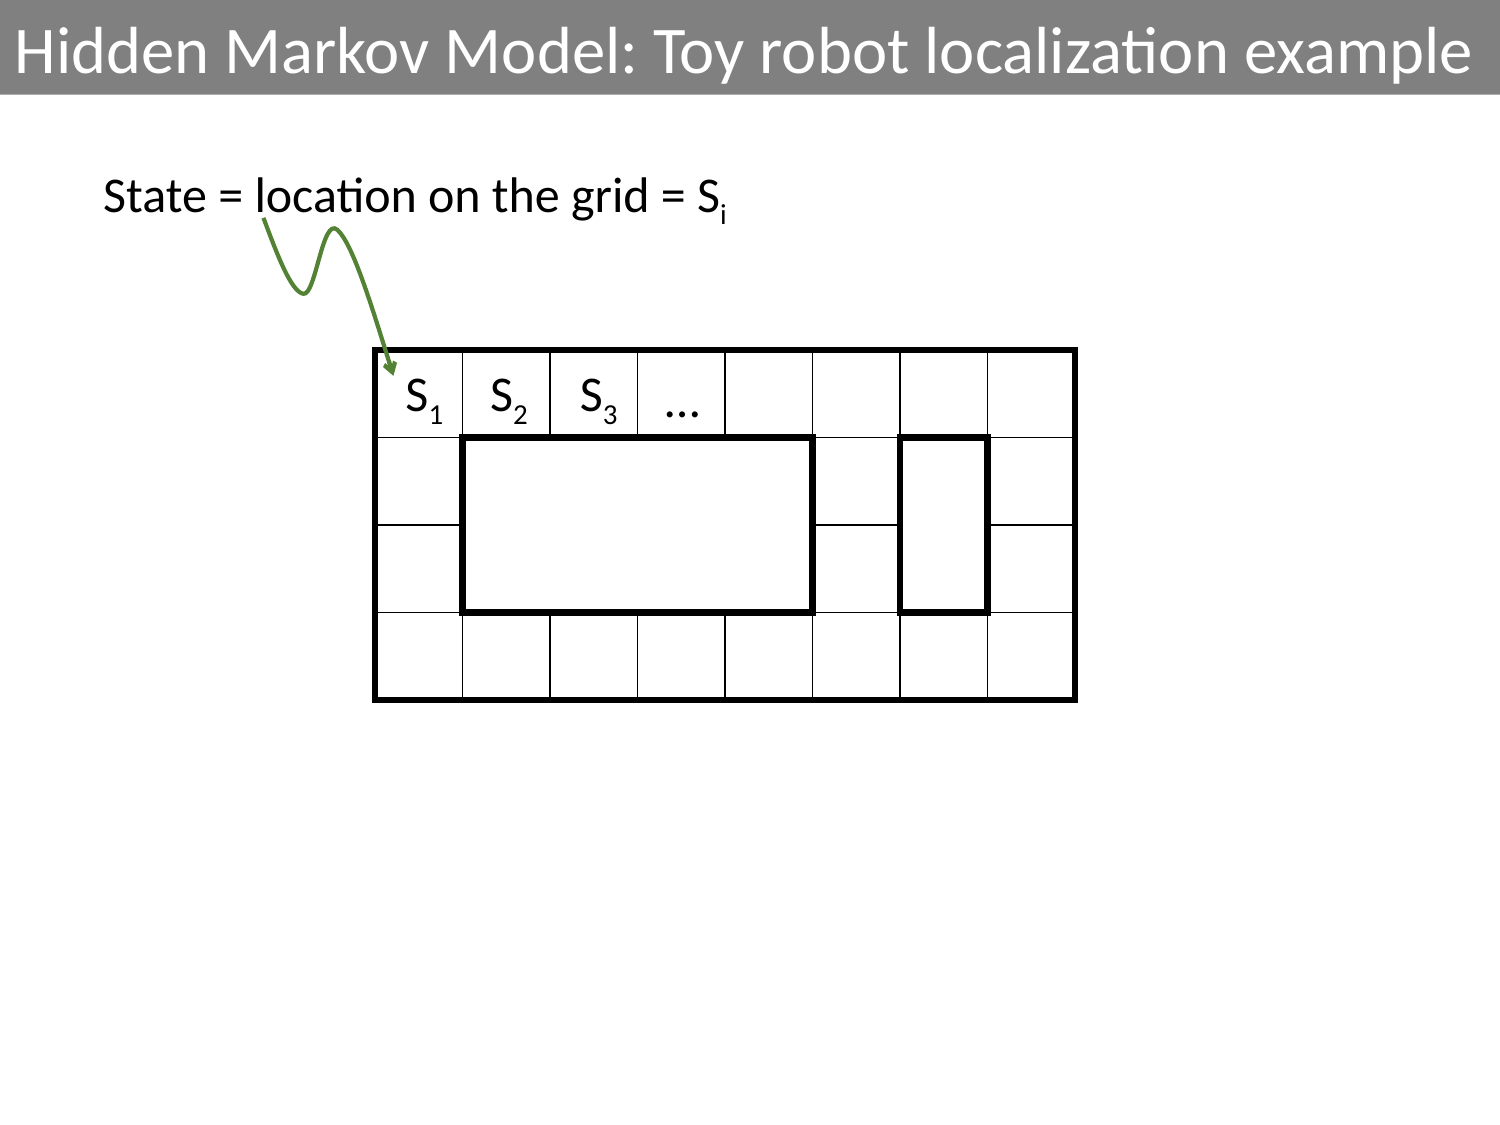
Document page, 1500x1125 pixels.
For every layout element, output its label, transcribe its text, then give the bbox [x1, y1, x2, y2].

text_box … [650, 360, 715, 435]
text_box [812, 612, 900, 700]
text_box [375, 350, 1075, 700]
text_box S2 [475, 354, 543, 438]
text_box S3 [565, 354, 633, 438]
text_box [899, 437, 988, 613]
text_box S1 [390, 354, 459, 438]
text_box [262, 217, 397, 376]
text_box State = location on the grid = Si [88, 154, 742, 238]
text_box Hidden Markov Model: Toy robot localization example [0, 0, 1500, 95]
